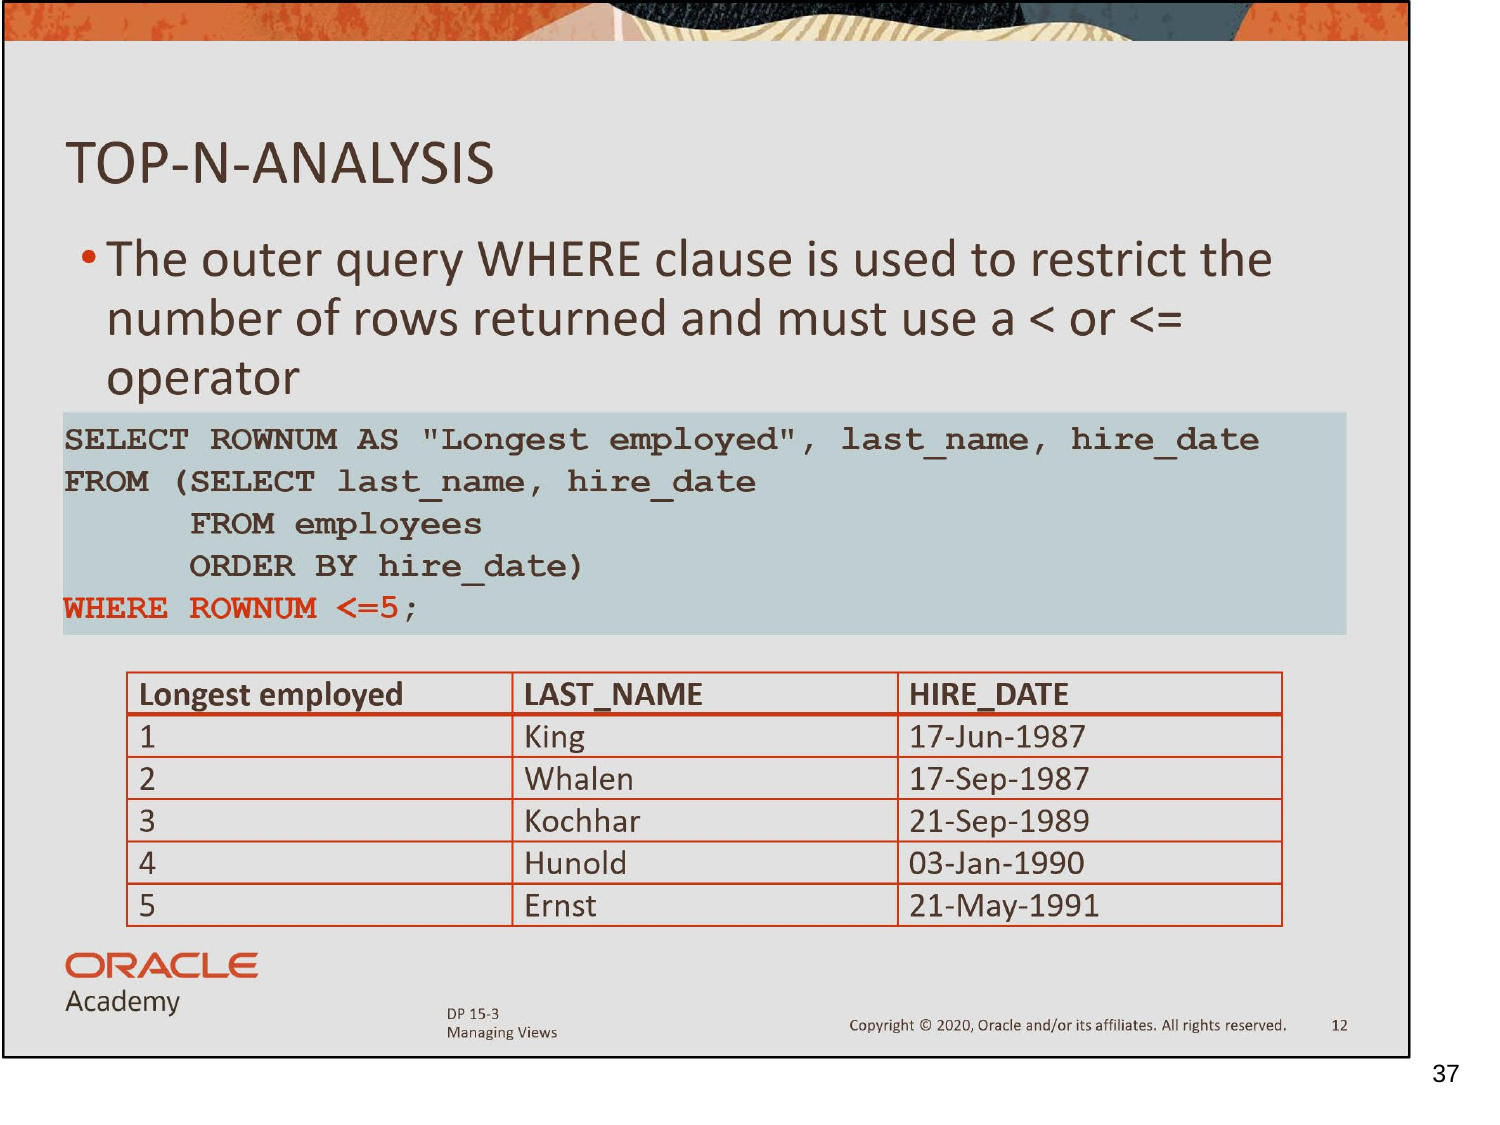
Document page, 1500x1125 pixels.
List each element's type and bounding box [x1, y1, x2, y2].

picture [0, 0, 1413, 1061]
